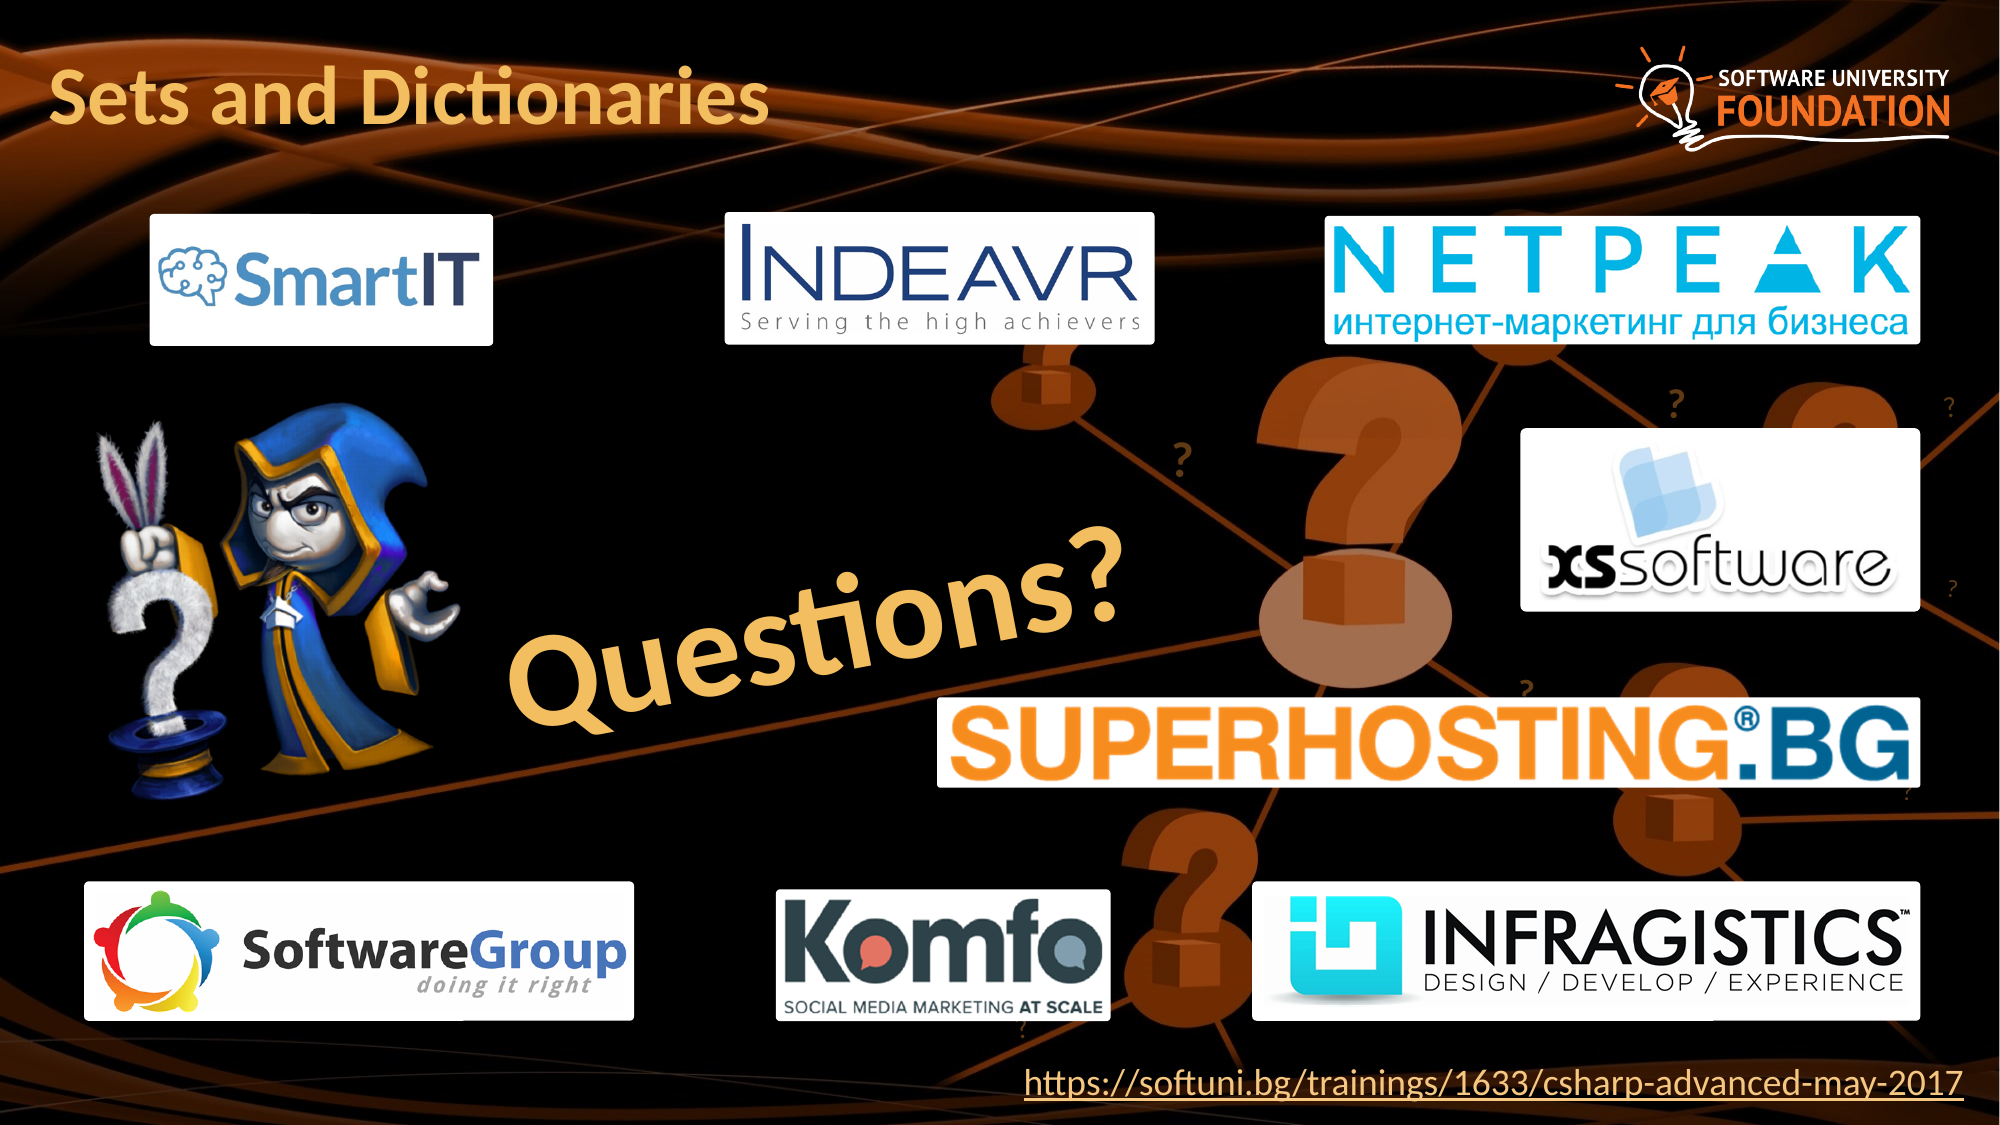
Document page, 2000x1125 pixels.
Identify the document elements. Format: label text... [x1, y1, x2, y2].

list https://softuni.bg/trainings/1633/csharp-advanced-may-2017 [250, 1050, 1971, 1110]
title Sets and Dictionaries [30, 6, 1602, 189]
picture [0, 0, 2000, 1125]
